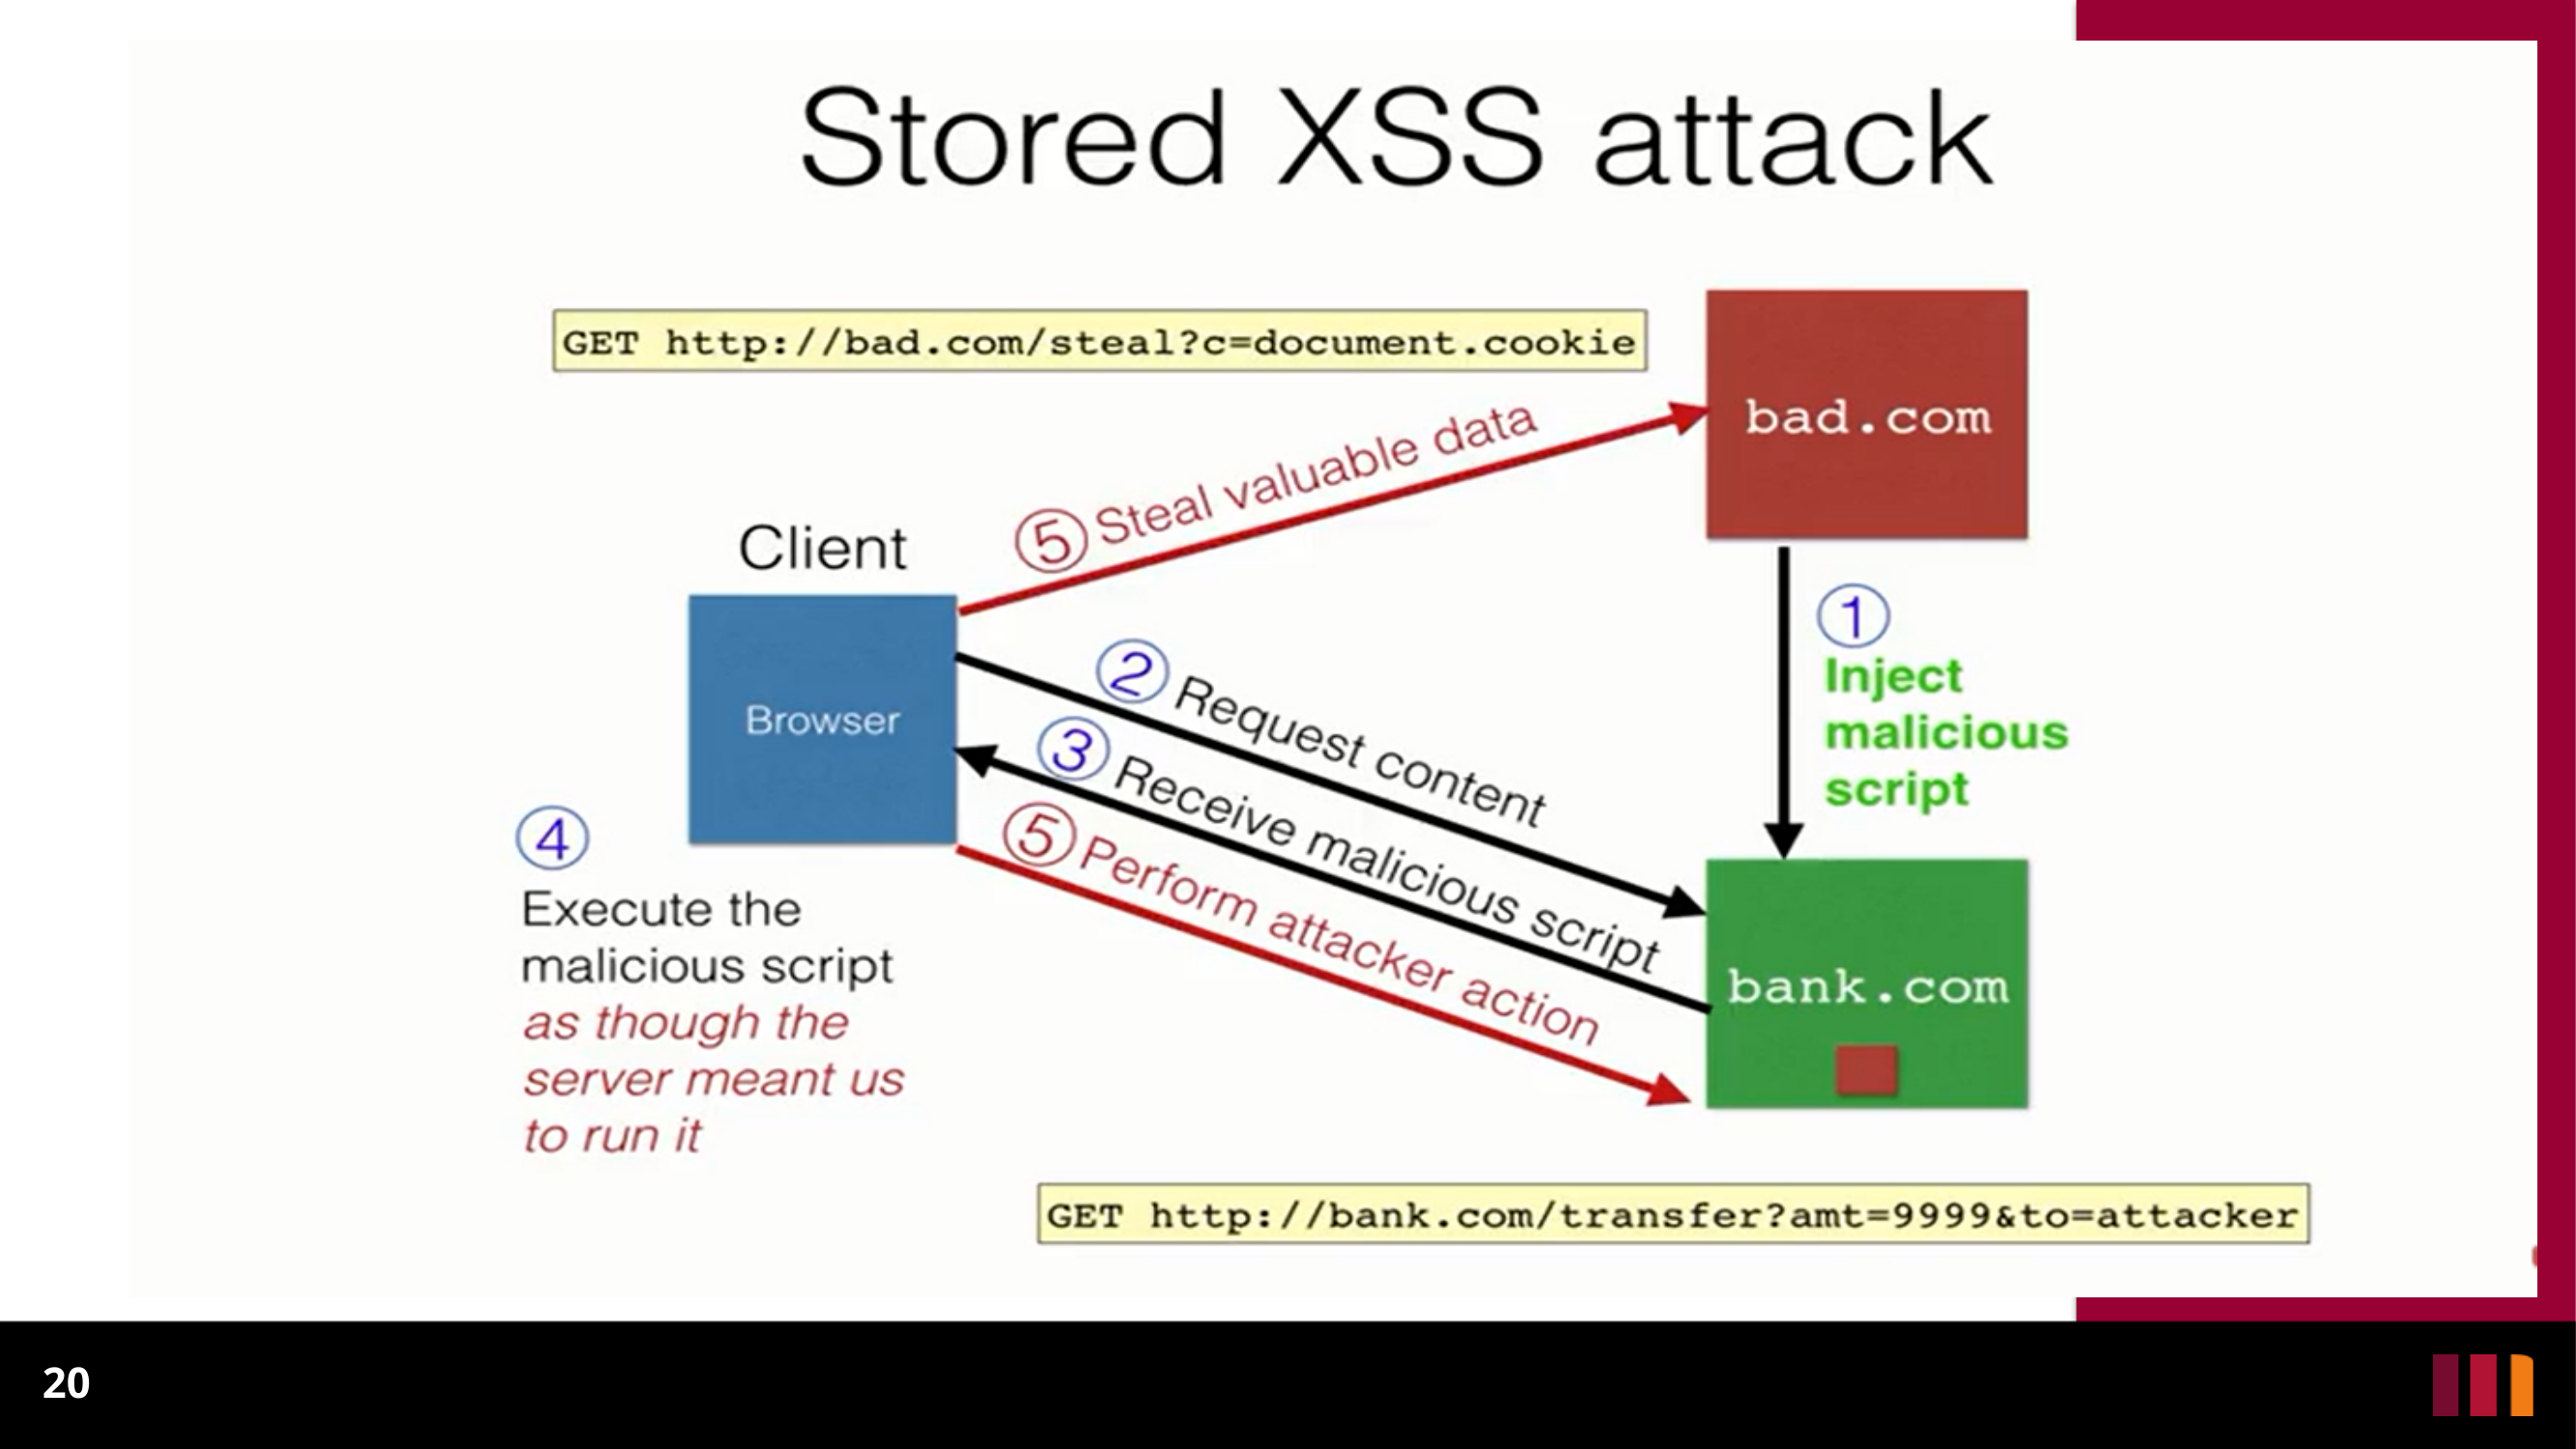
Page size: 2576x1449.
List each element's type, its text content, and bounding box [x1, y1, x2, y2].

picture [128, 40, 2537, 1298]
slide_number 20 [42, 1346, 127, 1424]
